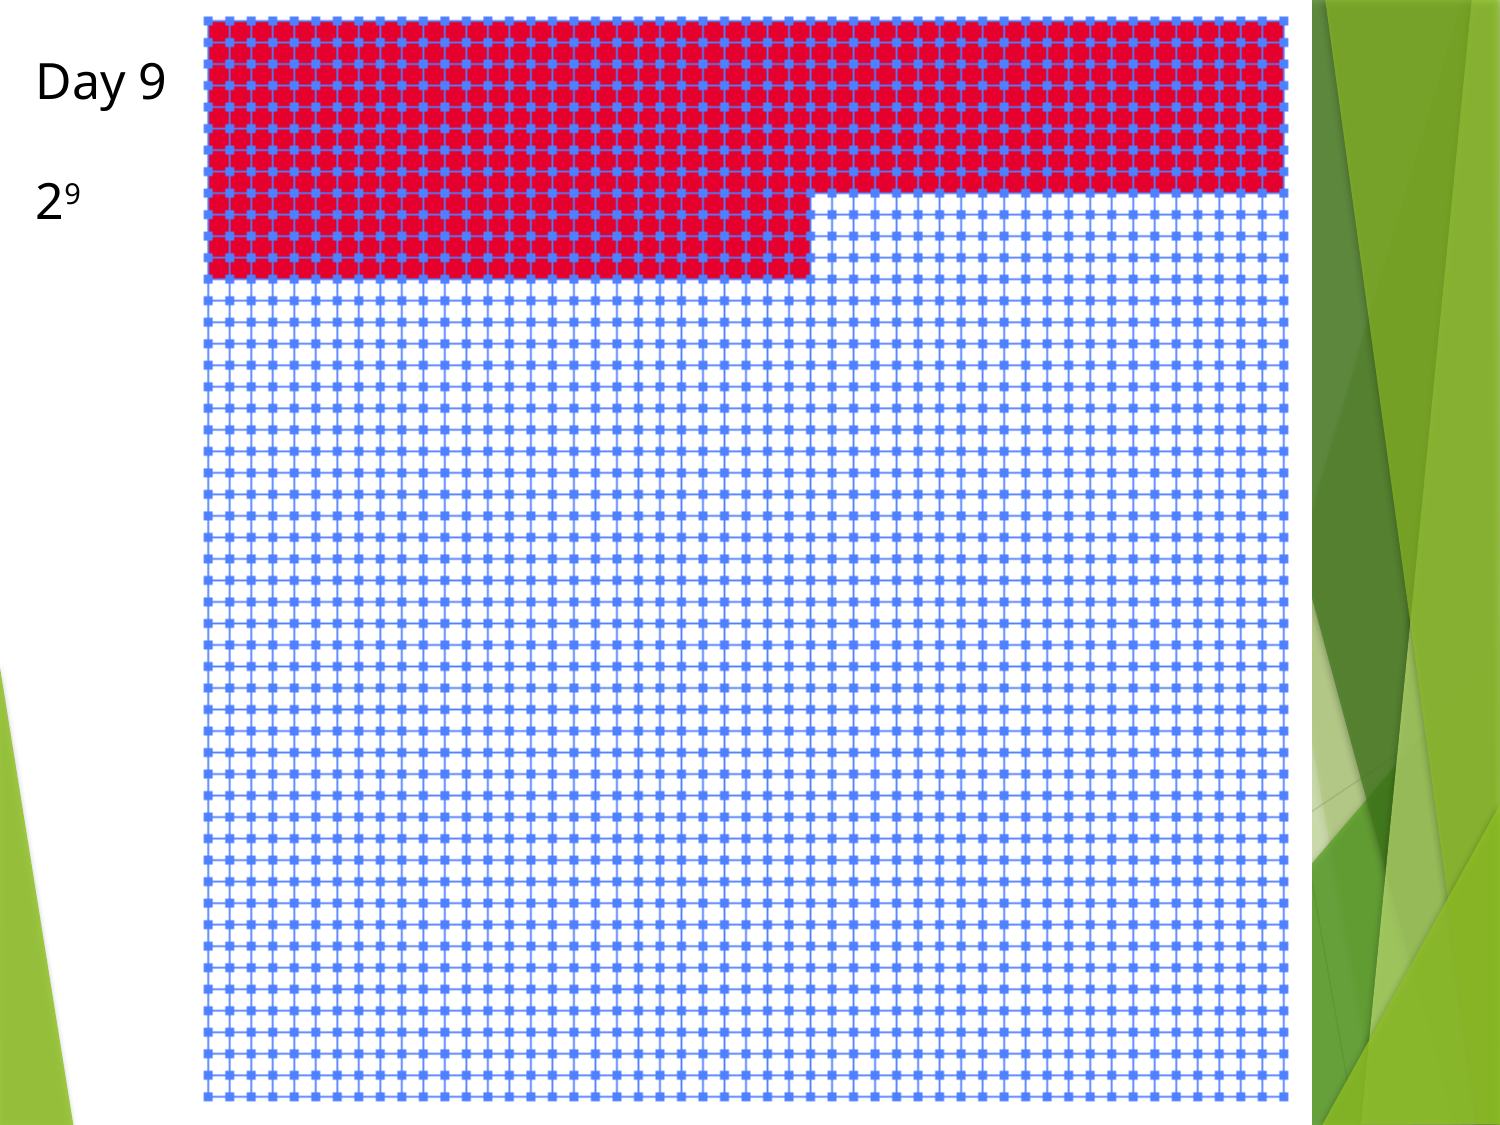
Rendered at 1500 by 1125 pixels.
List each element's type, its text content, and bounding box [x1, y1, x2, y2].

picture [187, 0, 1313, 1125]
text_box Day 9 29 [21, 42, 183, 238]
